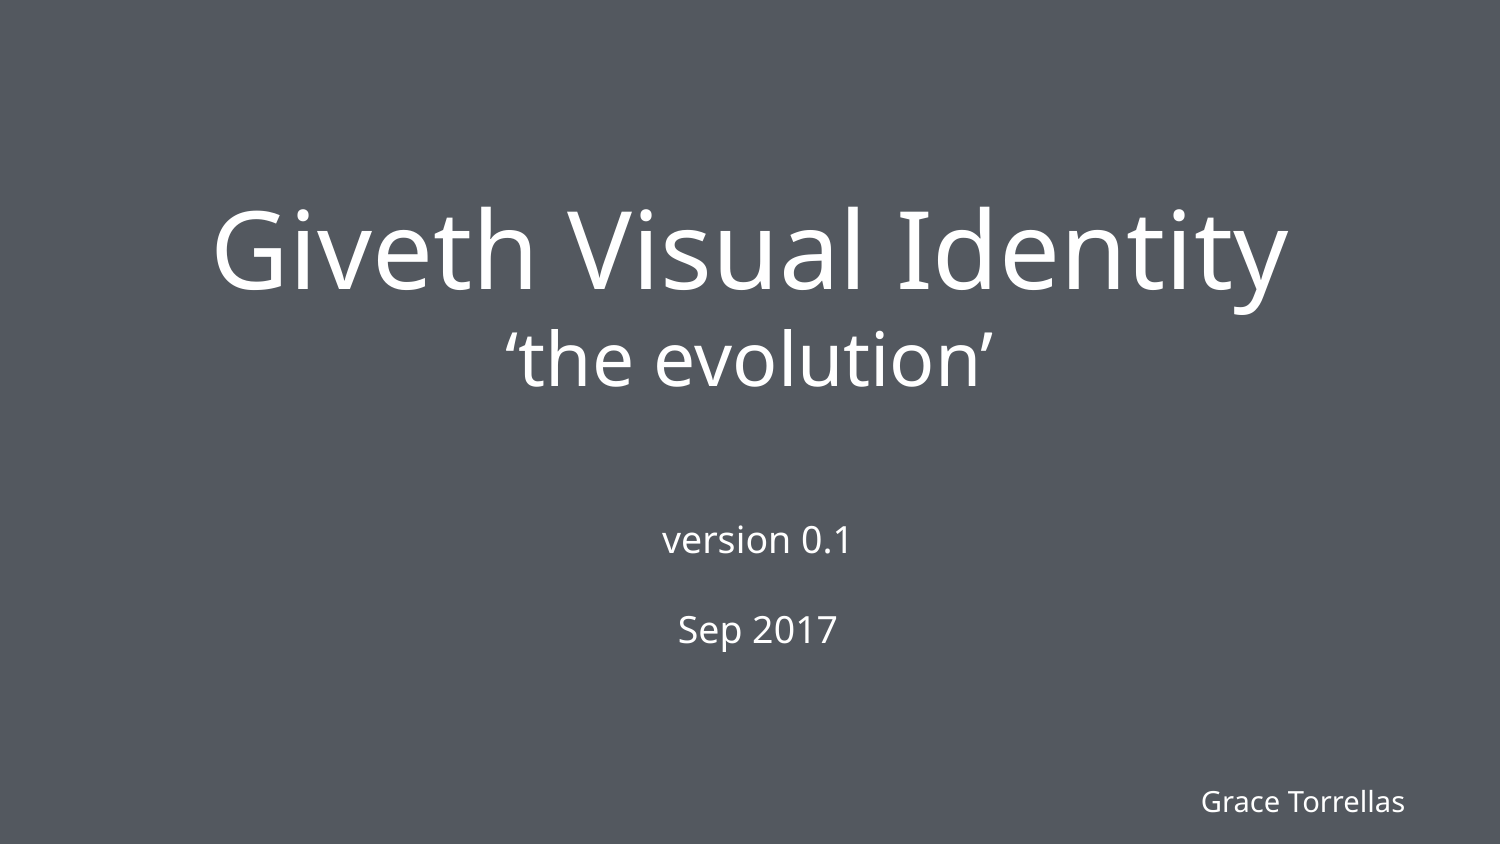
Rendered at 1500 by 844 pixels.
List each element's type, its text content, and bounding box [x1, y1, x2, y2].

subtitle version 0.1 Sep 2017 [154, 510, 1362, 686]
title Giveth Visual Identity ‘the evolution’ [146, 120, 1354, 407]
text_box Grace Torrellas [1185, 768, 1477, 819]
